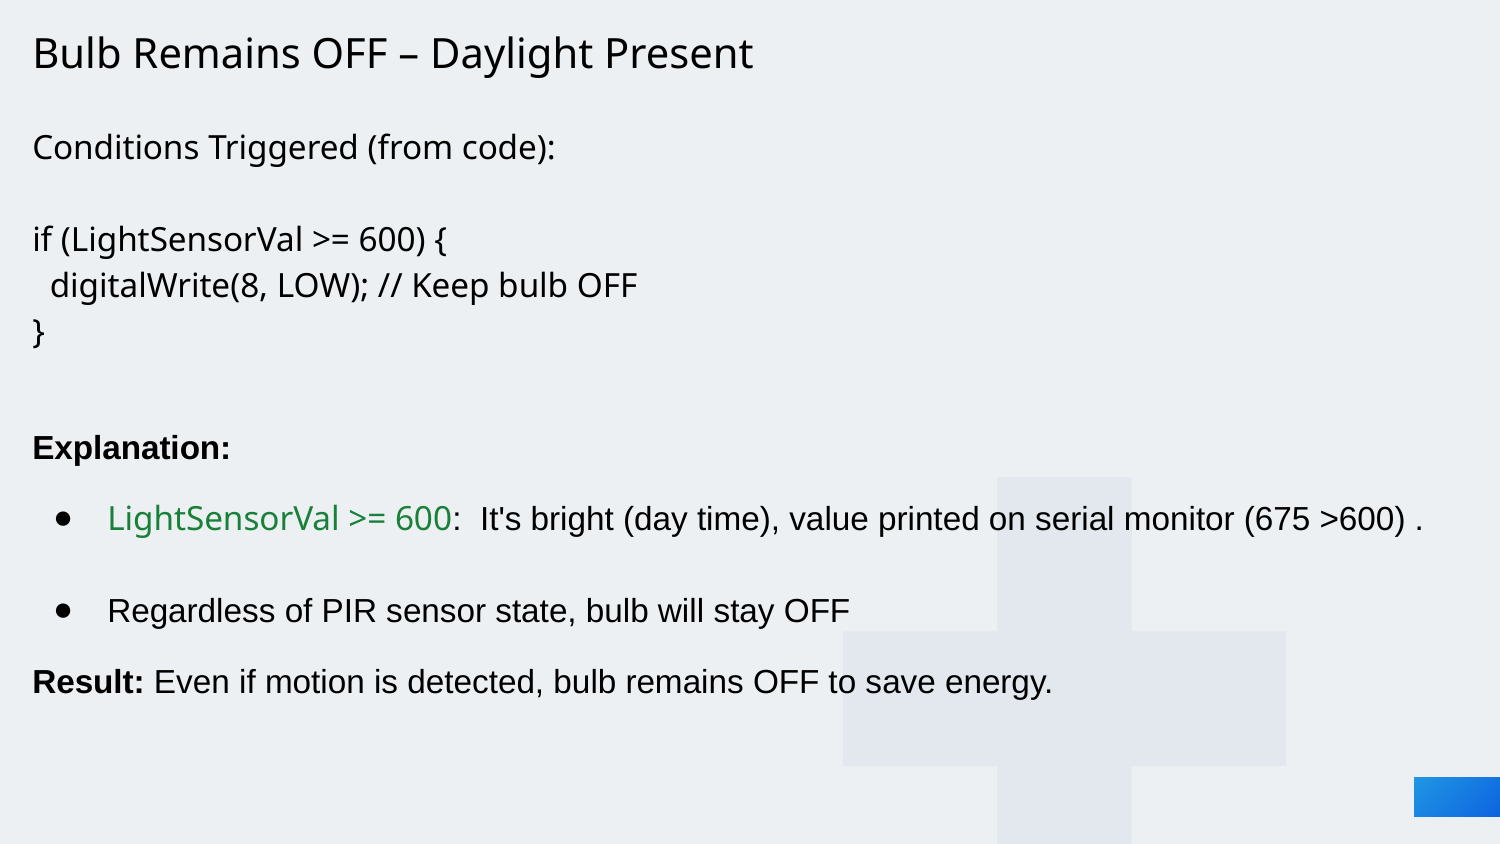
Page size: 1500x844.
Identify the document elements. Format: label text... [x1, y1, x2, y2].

title Bulb Remains OFF – Daylight Present [21, 15, 781, 94]
list Conditions Triggered (from code): if (LightSensorVal >= 600) { digitalWrite(8, LOW); // Keep bulb OFF } Explanation: LightSensorVal >= 600: It's bright (day time), value printed on serial monitor (675 >600) . Regardless of PIR sensor state, bulb will stay OFF Result: Even if motion is detected, bulb remains OFF to save energy. [21, 109, 1474, 765]
